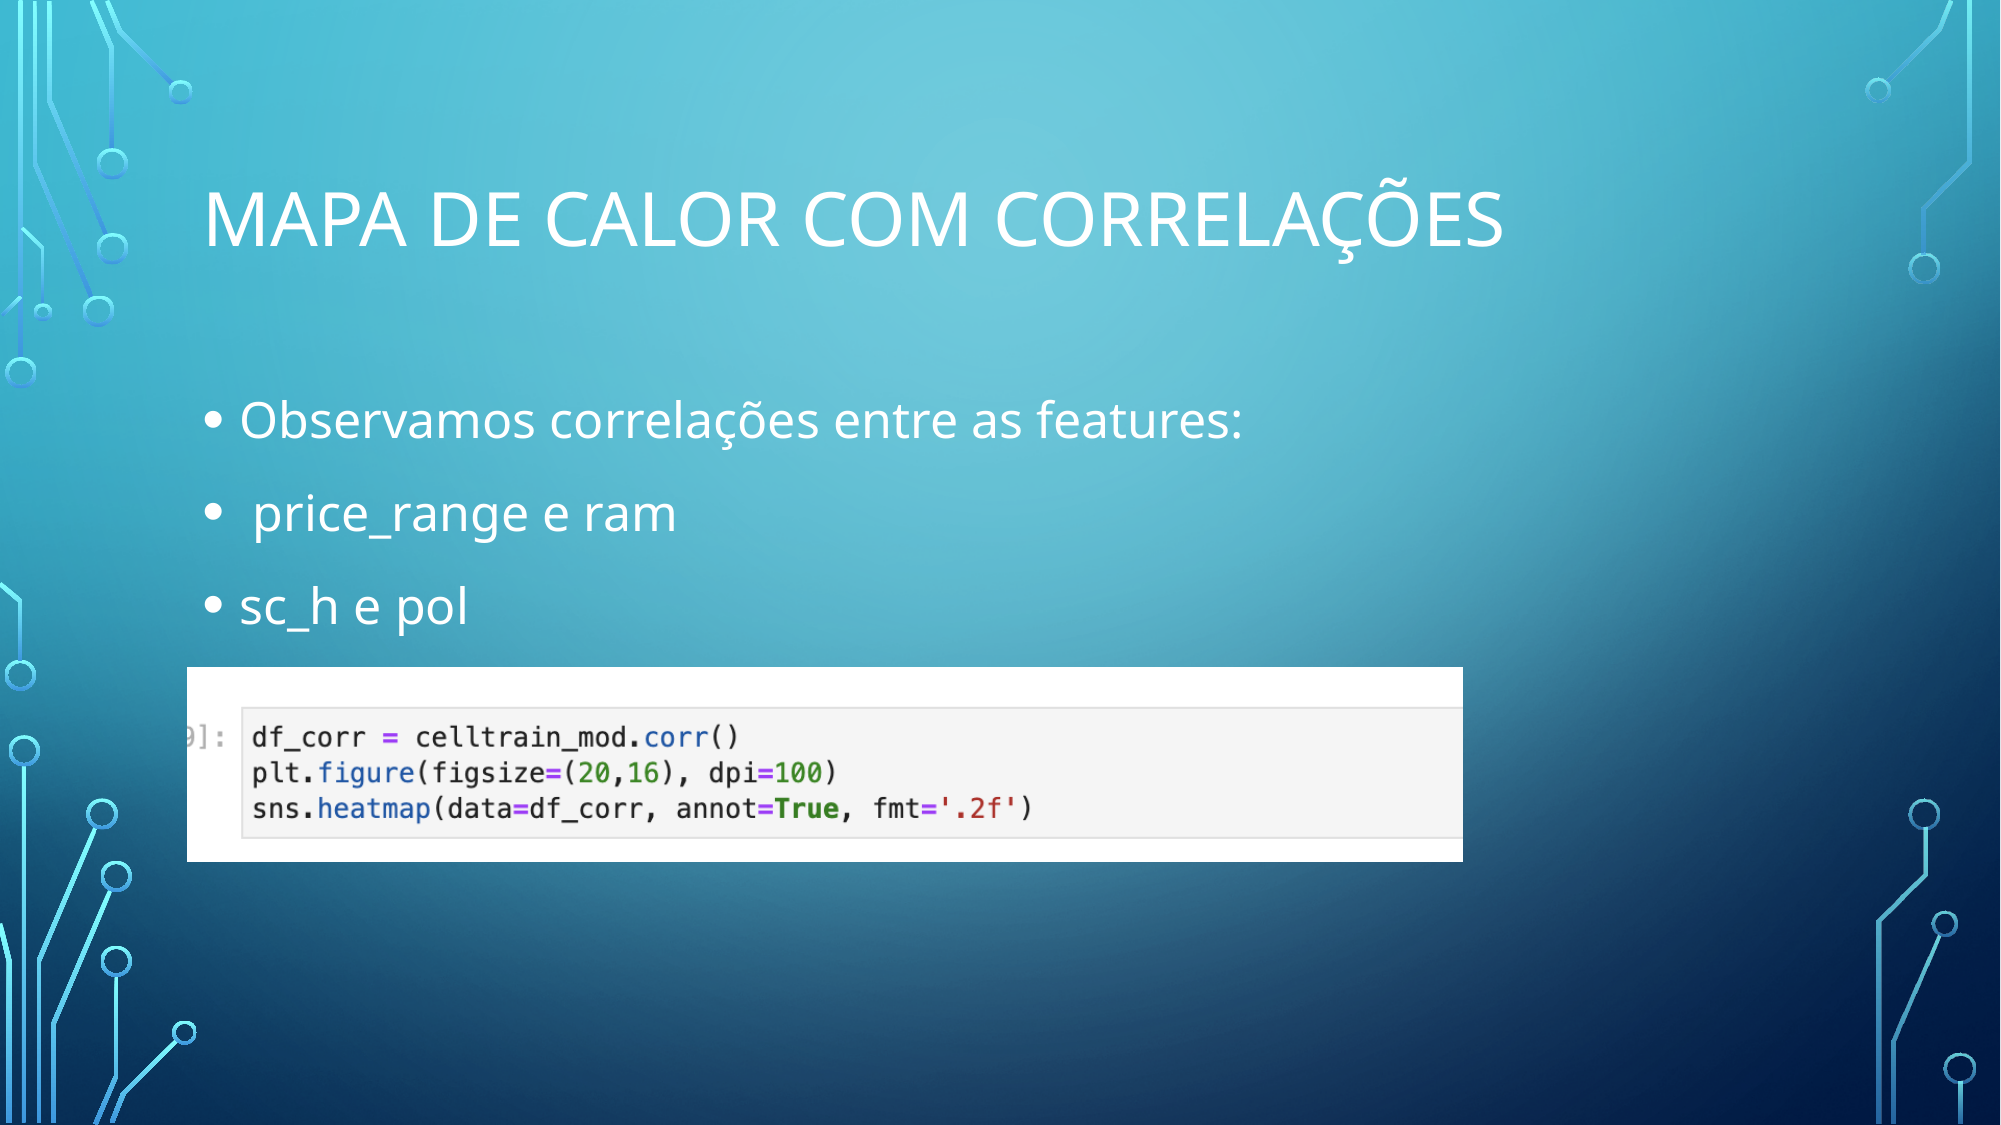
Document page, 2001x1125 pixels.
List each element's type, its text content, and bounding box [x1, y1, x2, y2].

title Mapa de calor com correlações [187, 101, 1813, 344]
list Observamos correlações entre as features: price_range e ram sc_h e pol [187, 369, 1813, 950]
picture [186, 667, 1463, 862]
